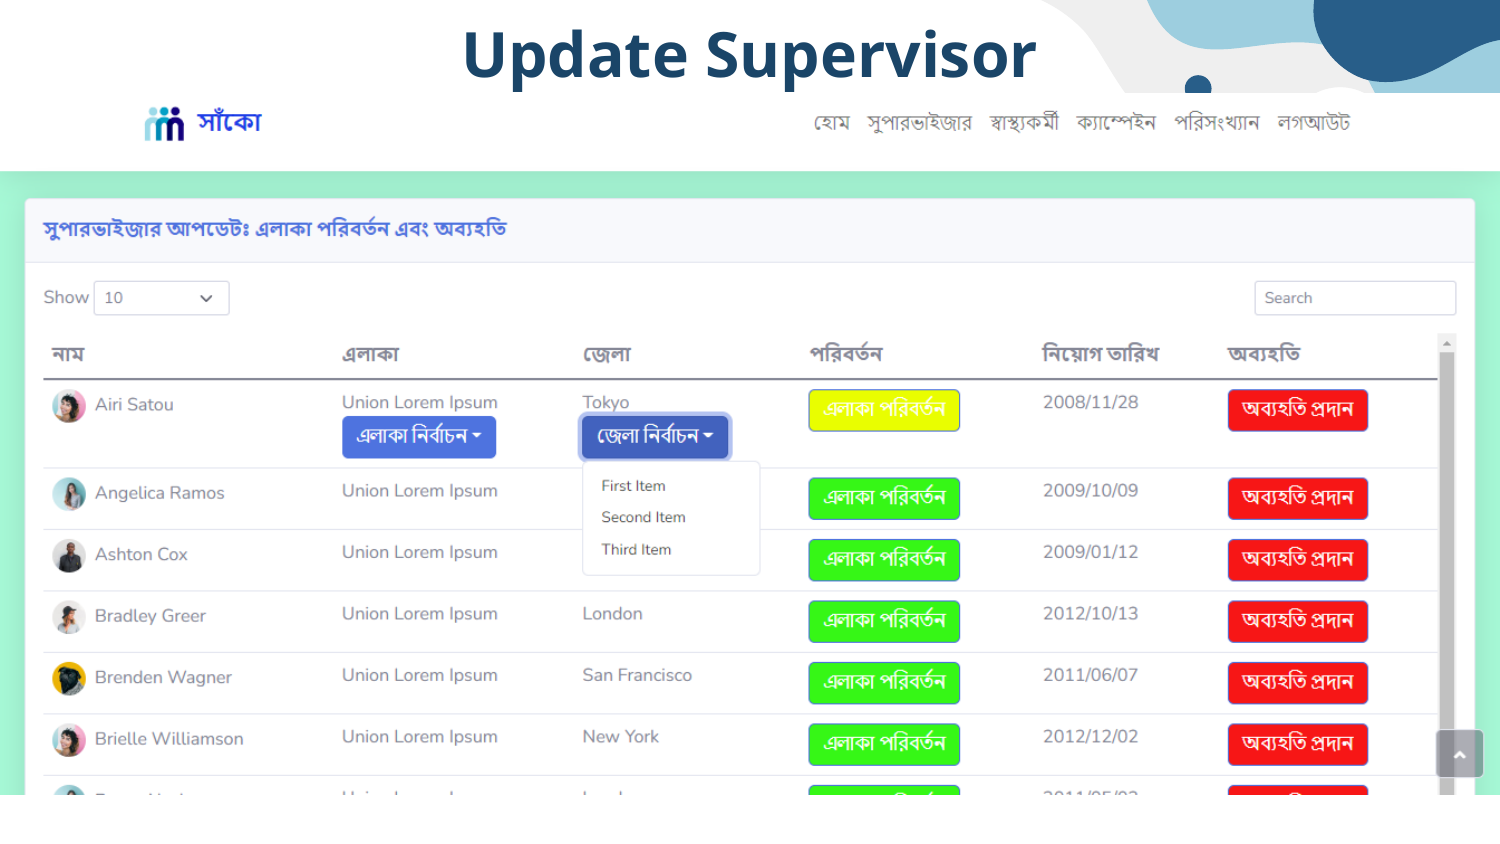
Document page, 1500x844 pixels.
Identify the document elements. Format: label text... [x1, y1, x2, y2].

picture [0, 93, 1500, 795]
title Update Supervisor [88, 0, 1412, 92]
